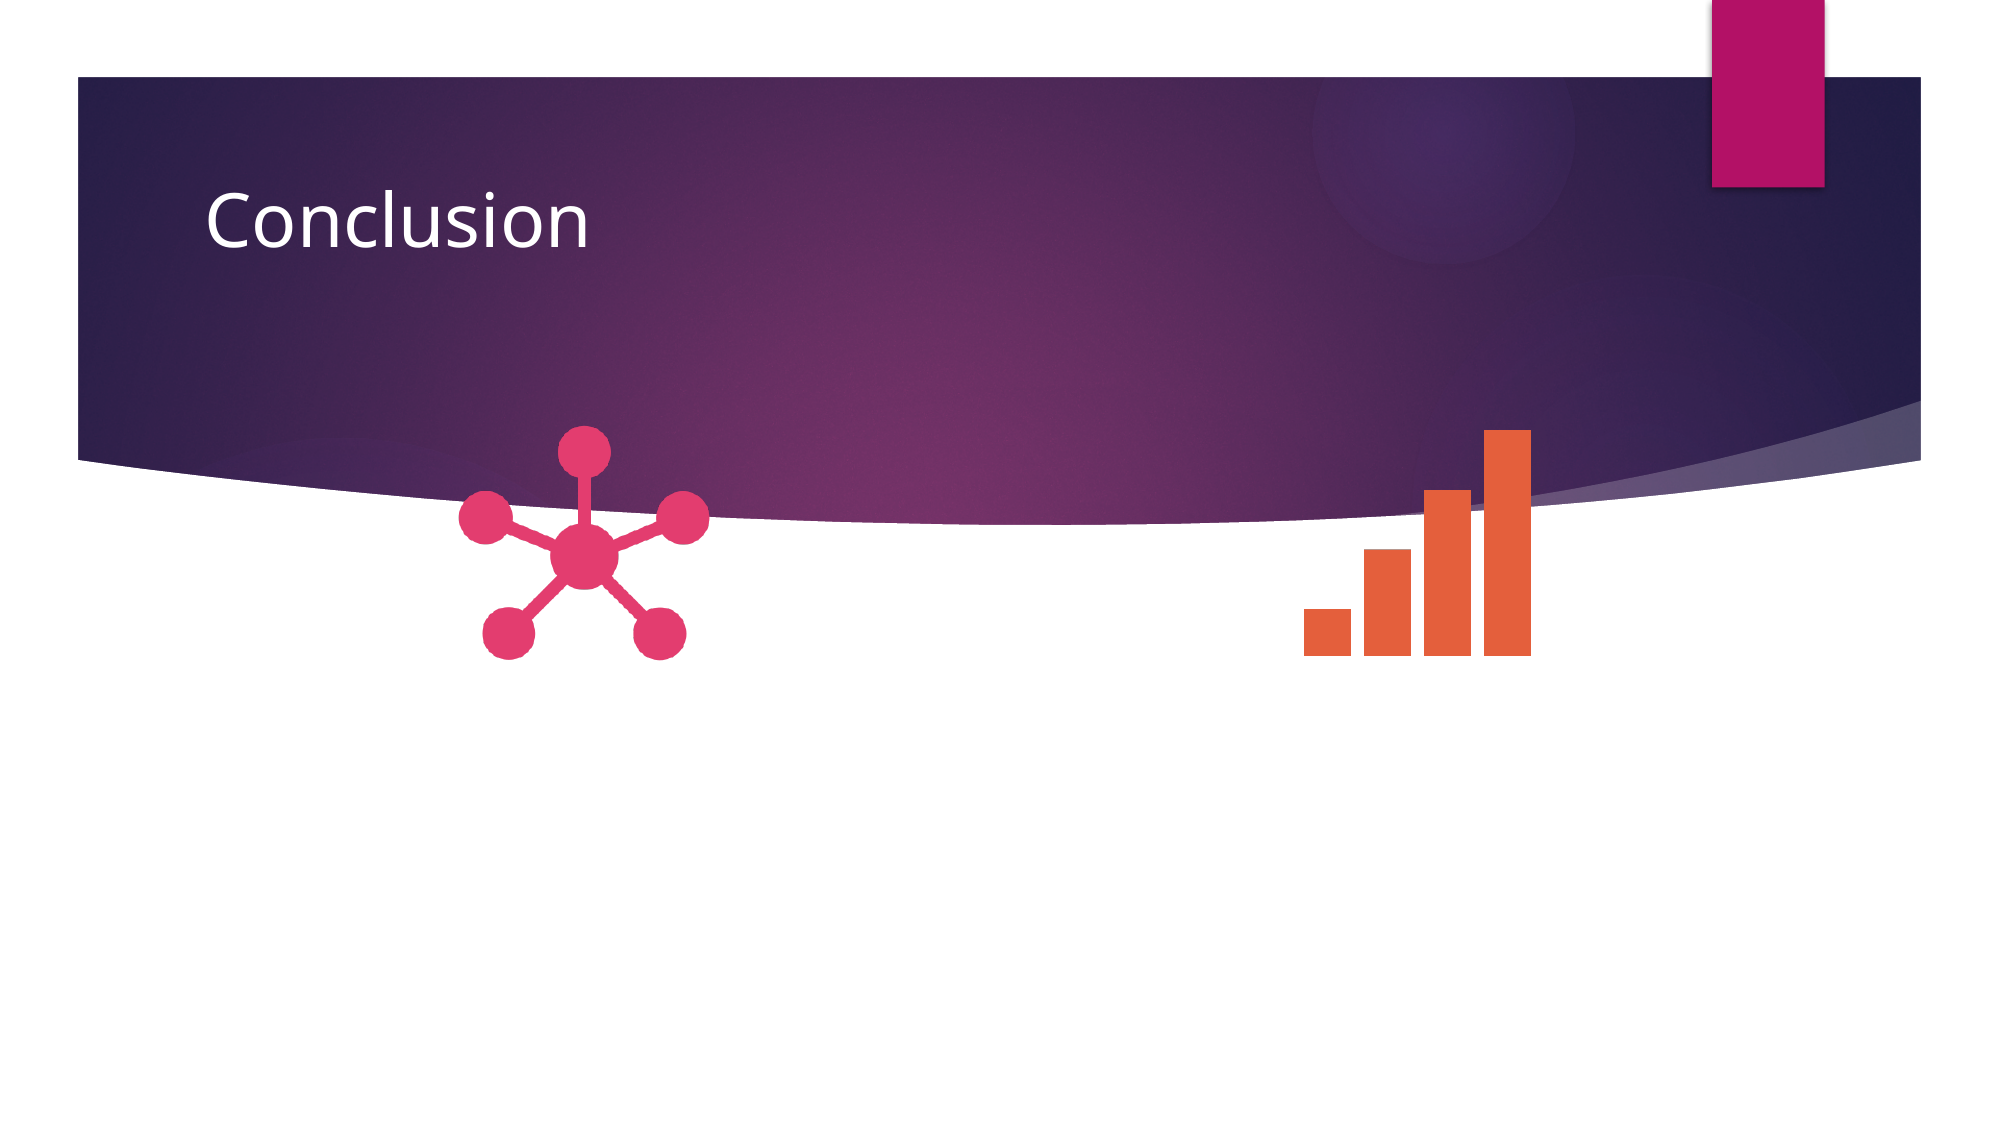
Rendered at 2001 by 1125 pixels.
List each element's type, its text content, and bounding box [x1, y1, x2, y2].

title Conclusion [189, 159, 1627, 276]
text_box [210, 380, 1791, 943]
